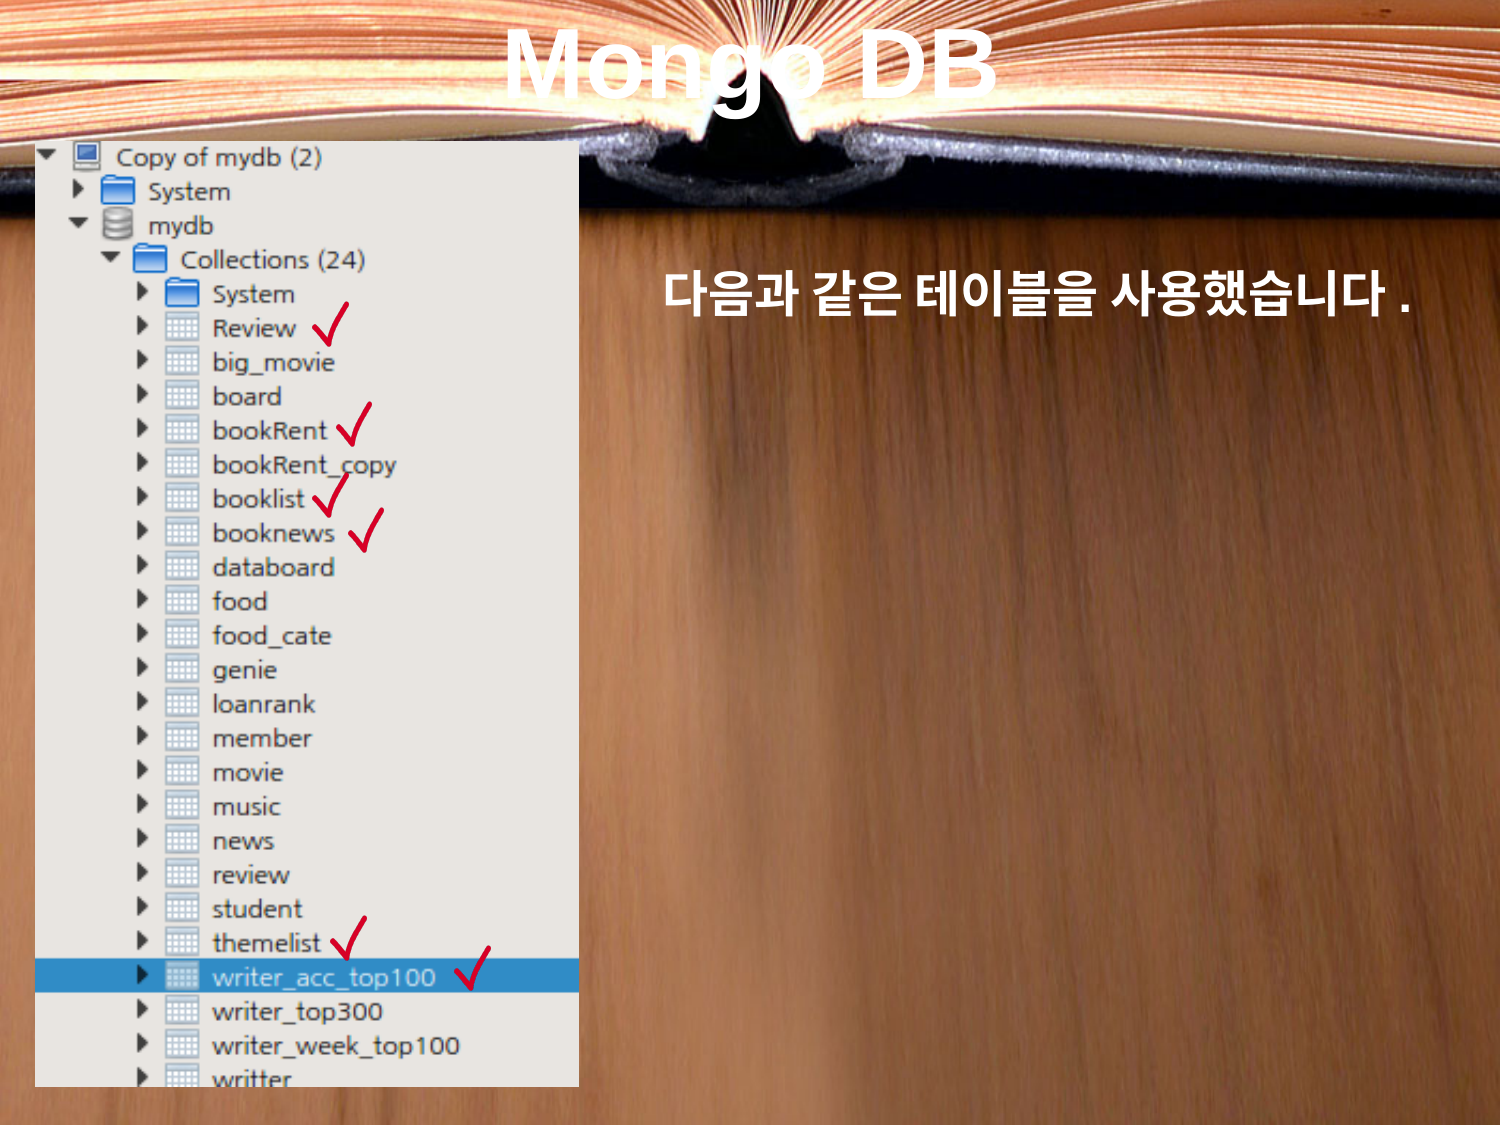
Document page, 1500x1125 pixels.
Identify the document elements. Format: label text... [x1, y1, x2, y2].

picture [0, 0, 1500, 1125]
text_box Mongo DB [76, 0, 1427, 152]
text_box 다음과 같은 테이블을 사용했습니다. [584, 199, 1500, 387]
